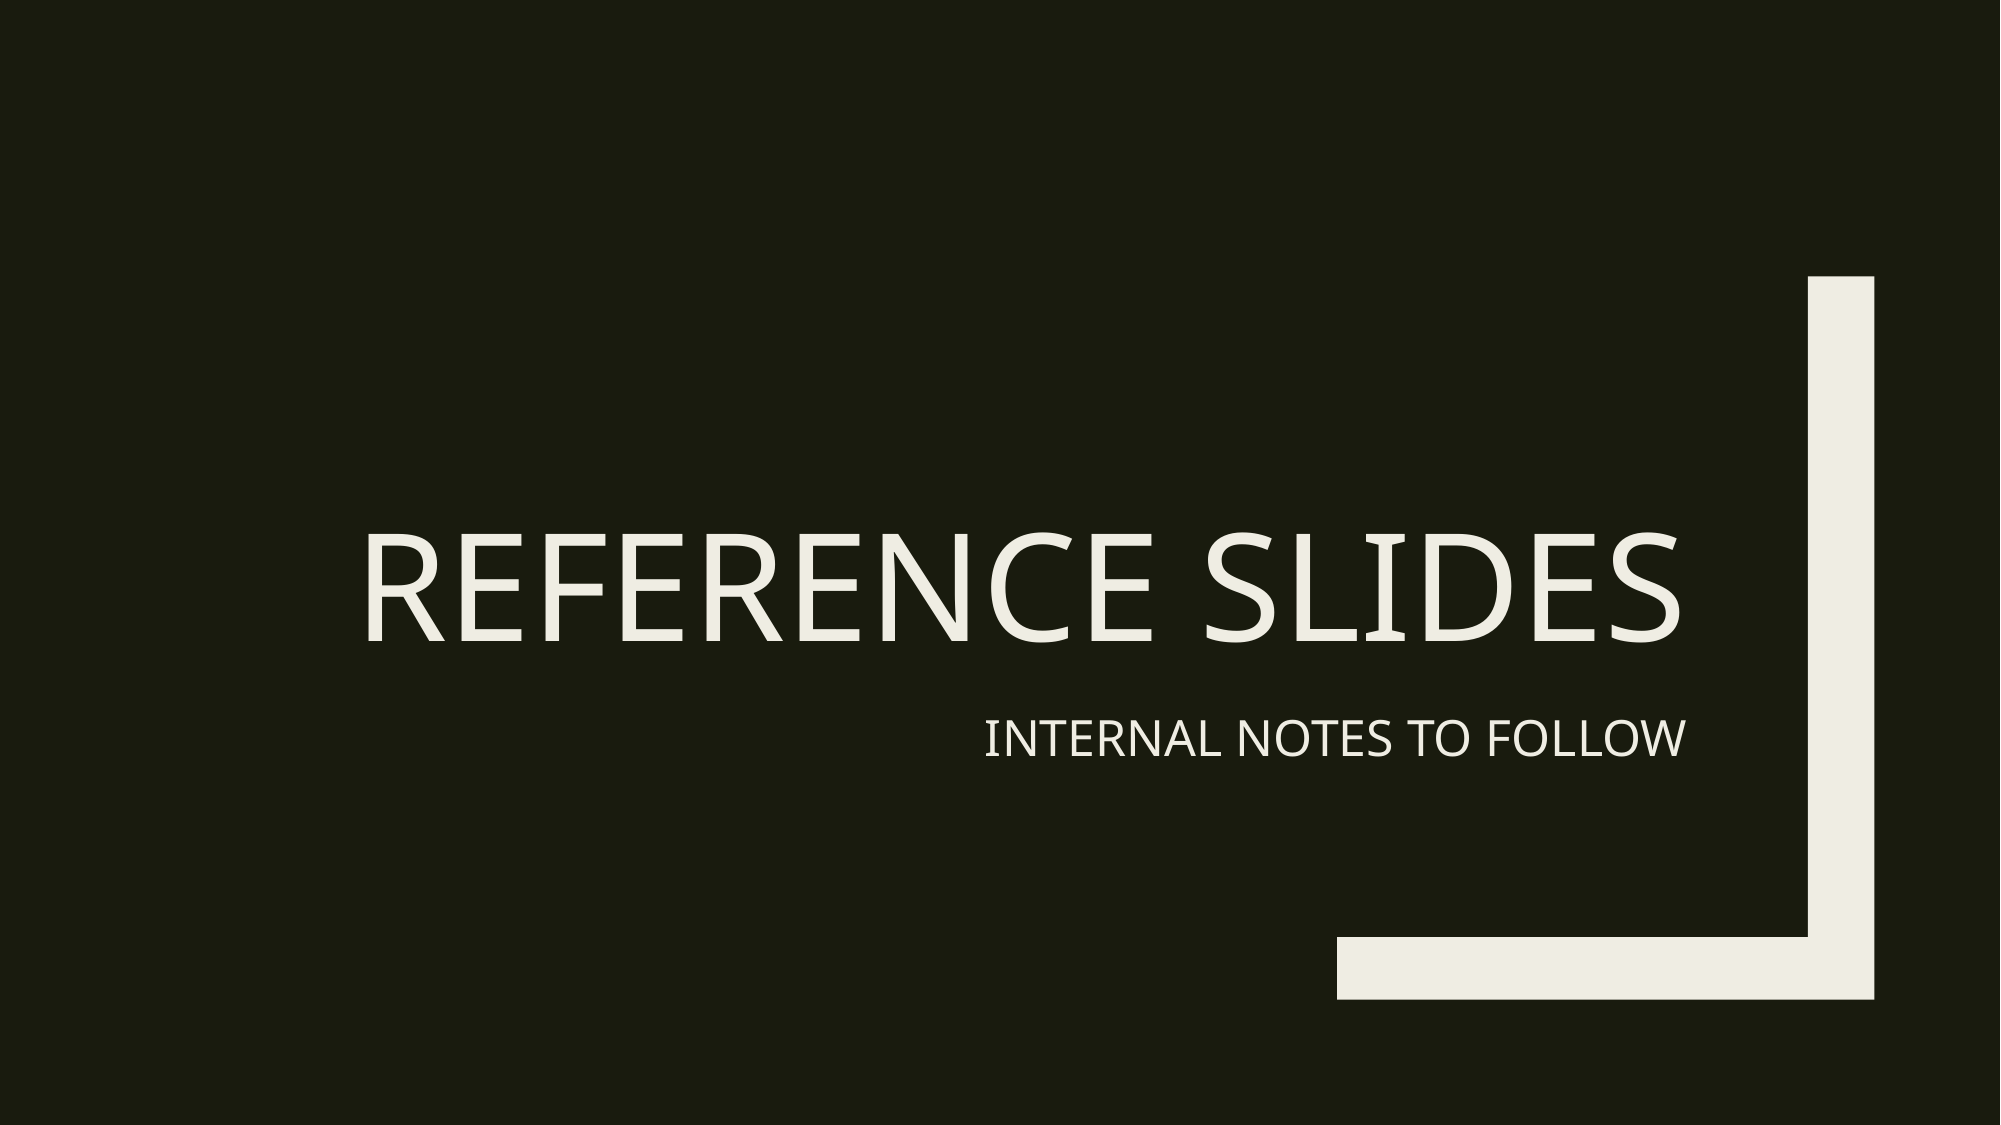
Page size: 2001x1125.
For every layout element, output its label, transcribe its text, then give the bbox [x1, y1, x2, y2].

list INTERNAL NOTES TO FOLLOW [125, 691, 1703, 880]
title REFERENCE SLIDES [125, 213, 1703, 682]
